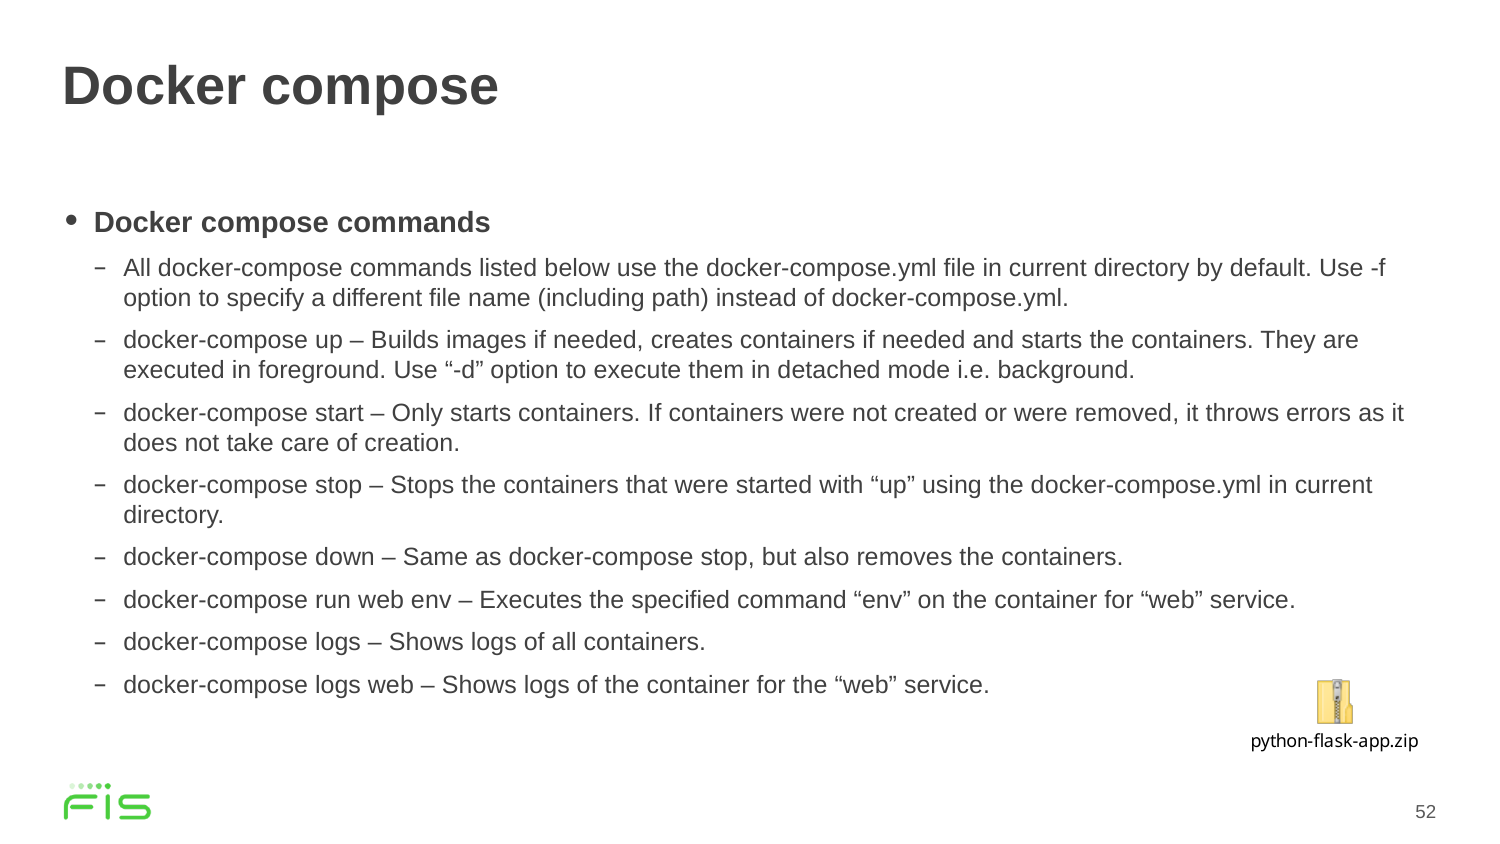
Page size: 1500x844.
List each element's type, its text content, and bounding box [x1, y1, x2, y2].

list Docker compose commands All docker-compose commands listed below use the docker-compose.yml file in current directory by default. Use -f option to specify a different file name (including path) instead of docker-compose.yml. docker-compose up – Builds images if needed, creates containers if needed and starts the containers. They are executed in foreground. Use “-d” option to execute them in detached mode i.e. background. docker-compose start – Only starts containers. If containers were not created or were removed, it throws errors as it does not take care of creation. docker-compose stop – Stops the containers that were started with “up” using the docker-compose.yml in current directory. docker-compose down – Same as docker-compose stop, but also removes the containers. docker-compose run web env – Executes the specified command “env” on the container for “web” service. docker-compose logs – Shows logs of all containers. docker-compose logs web – Shows logs of the container for the “web” service. [64, 203, 1435, 759]
title Docker compose [62, 62, 1435, 192]
picture [58, 780, 154, 823]
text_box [1230, 678, 1437, 760]
slide_number 52 [1359, 799, 1437, 822]
